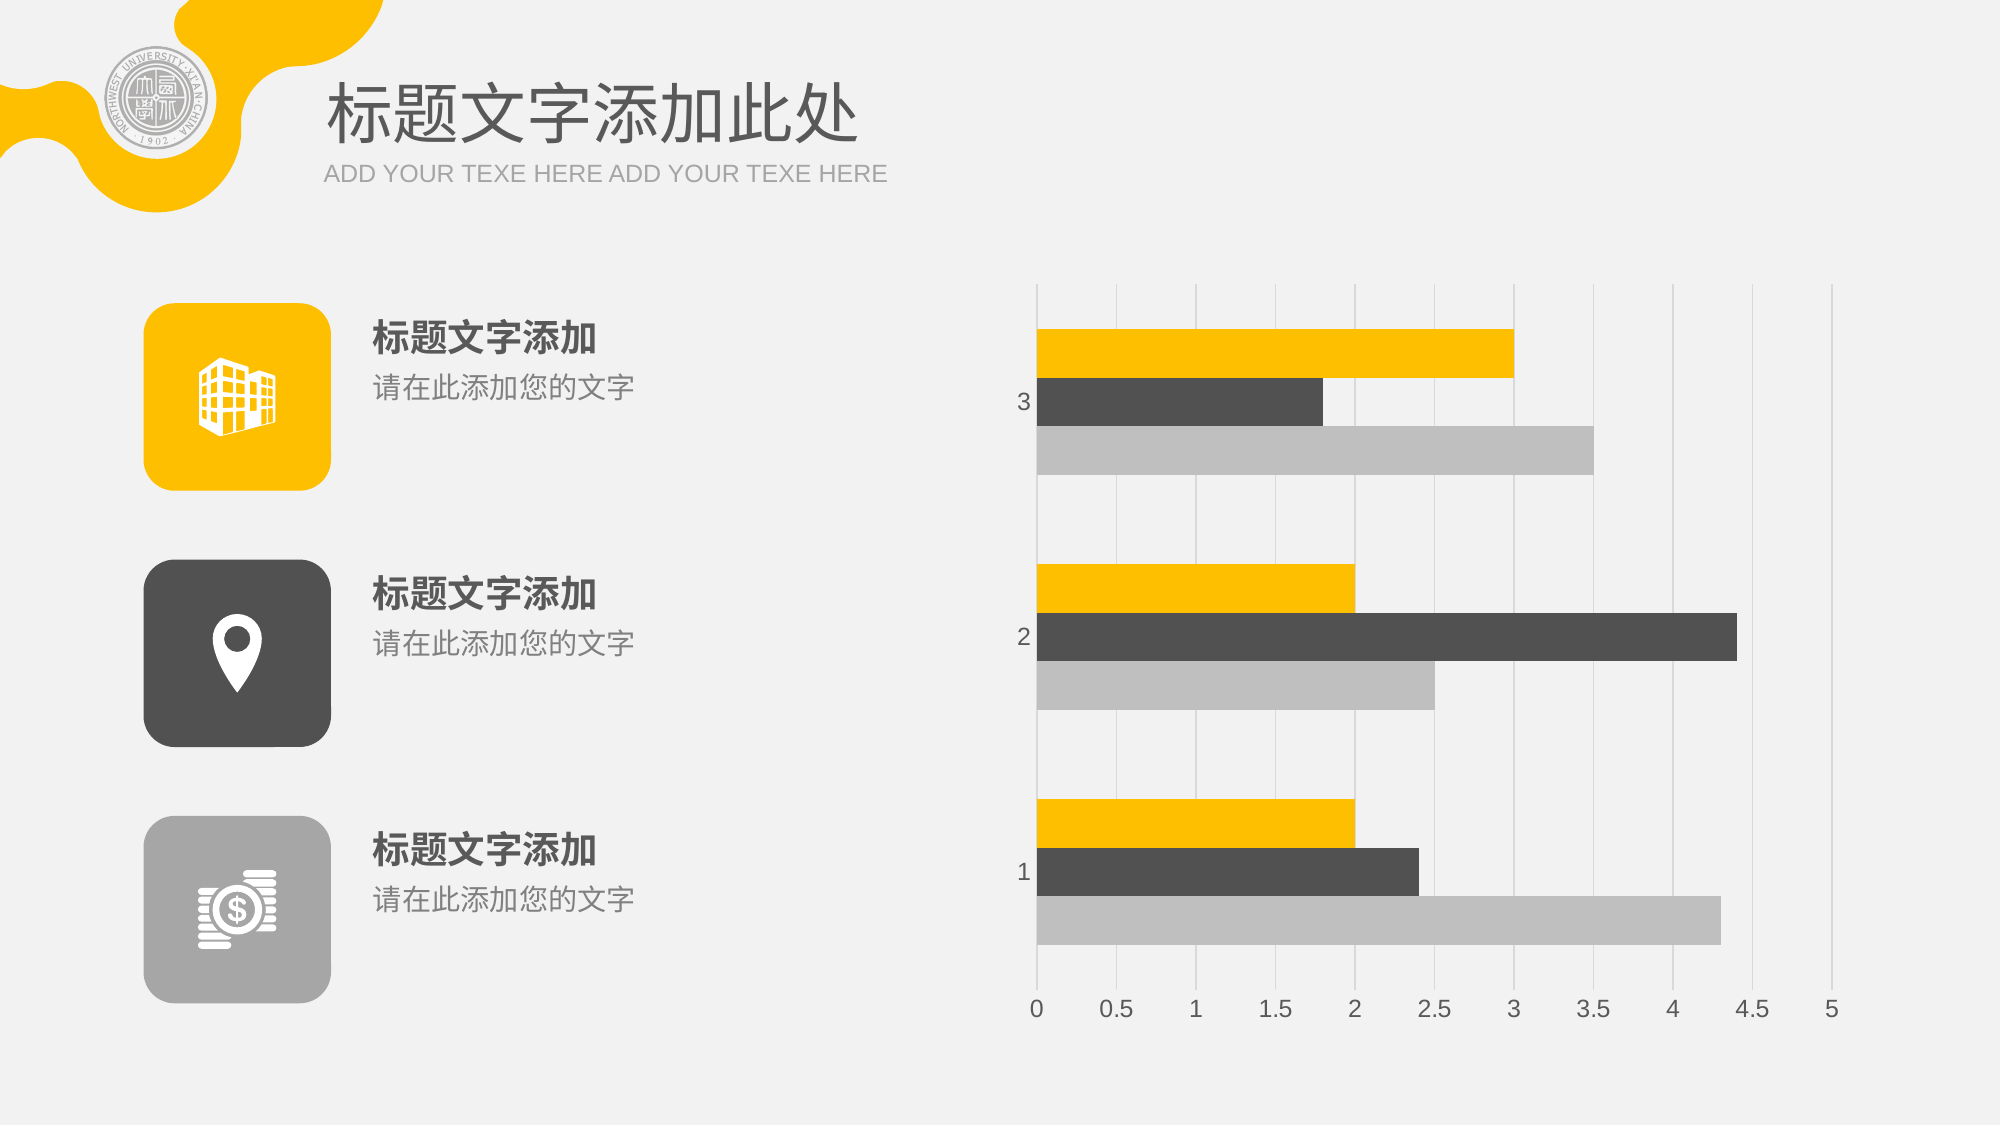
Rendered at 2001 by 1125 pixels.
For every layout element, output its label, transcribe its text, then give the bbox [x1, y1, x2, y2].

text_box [143, 815, 331, 1004]
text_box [358, 553, 973, 665]
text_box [358, 809, 973, 922]
text_box [0, 0, 191, 100]
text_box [143, 559, 331, 748]
text_box [0, 0, 385, 214]
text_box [358, 297, 973, 410]
chart [999, 269, 1857, 1038]
picture [93, 33, 223, 168]
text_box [143, 303, 331, 491]
text_box ADD YOUR TEXE HERE ADD YOUR TEXE HERE [308, 150, 931, 196]
text_box 标题文字添加此处 [311, 64, 875, 150]
